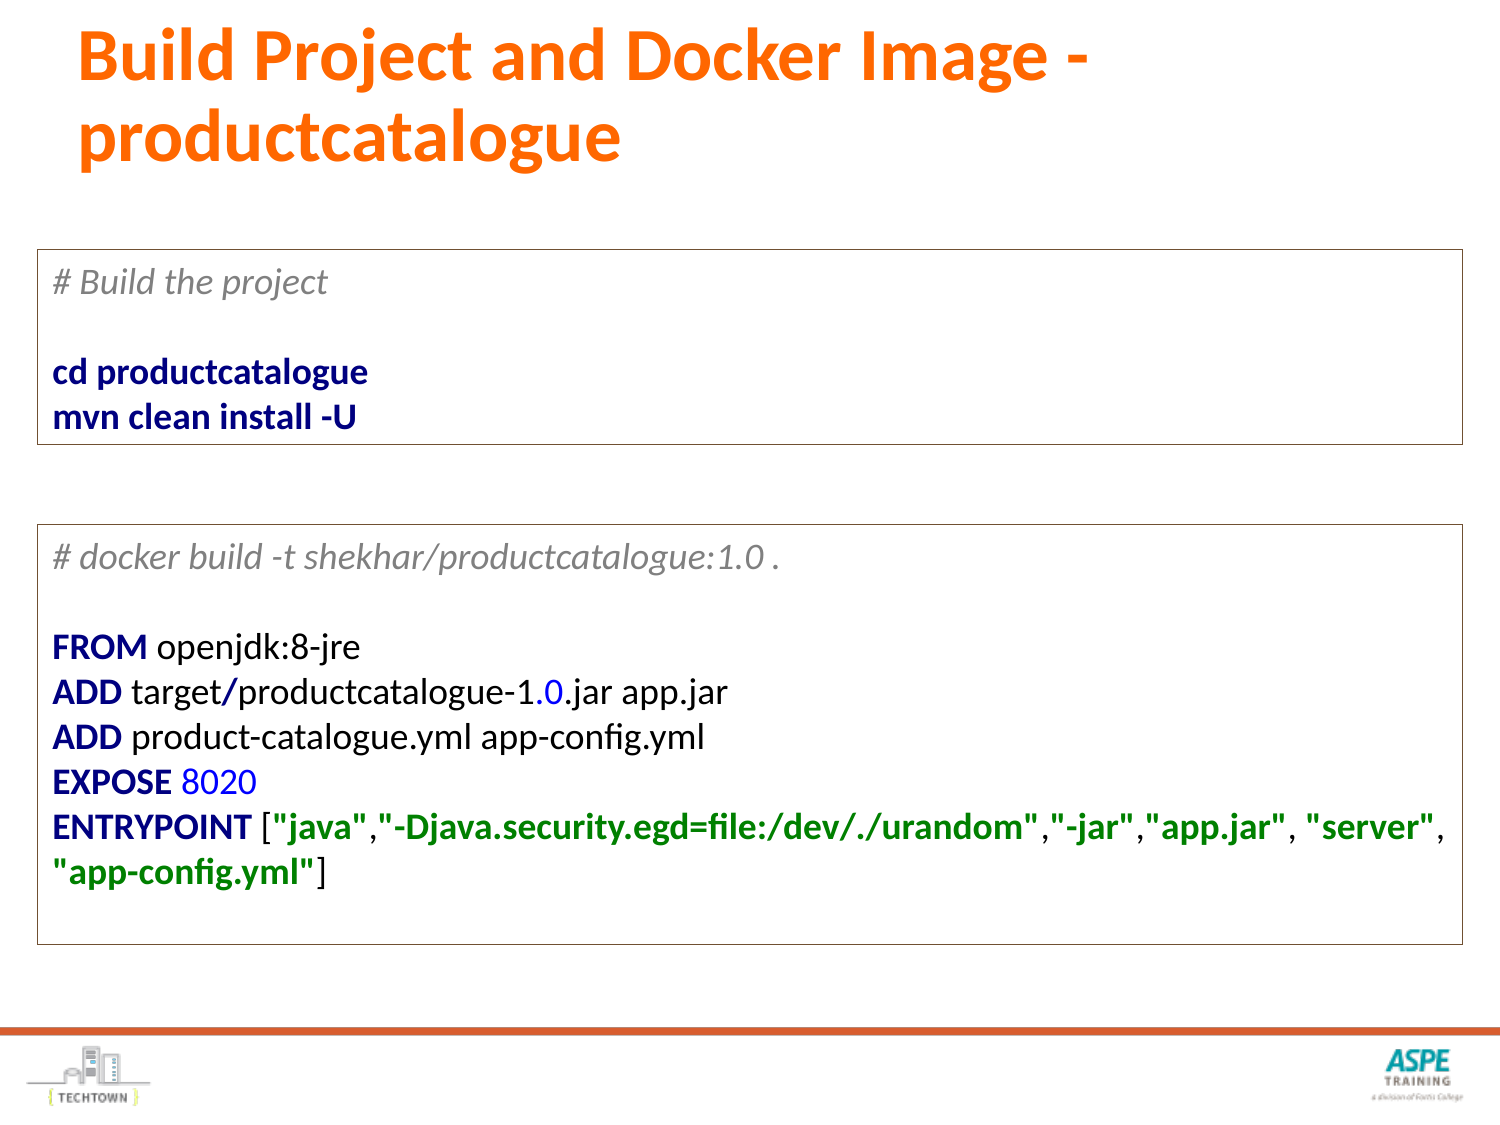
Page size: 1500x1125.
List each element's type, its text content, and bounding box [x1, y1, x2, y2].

text_box # docker build -t shekhar/productcatalogue:1.0 . FROM openjdk:8-jre ADD target/productcatalogue-1.0.jar app.jar ADD product-catalogue.yml app-config.yml EXPOSE 8020 ENTRYPOINT ["java","-Djava.security.egd=file:/dev/./urandom","-jar","app.jar", "server", "app-config.yml"] [37, 524, 1463, 945]
text_box # Build the project cd productcatalogue mvn clean install -U [37, 249, 1463, 445]
title Build Project and Docker Image - productcatalogue [62, 21, 1375, 172]
